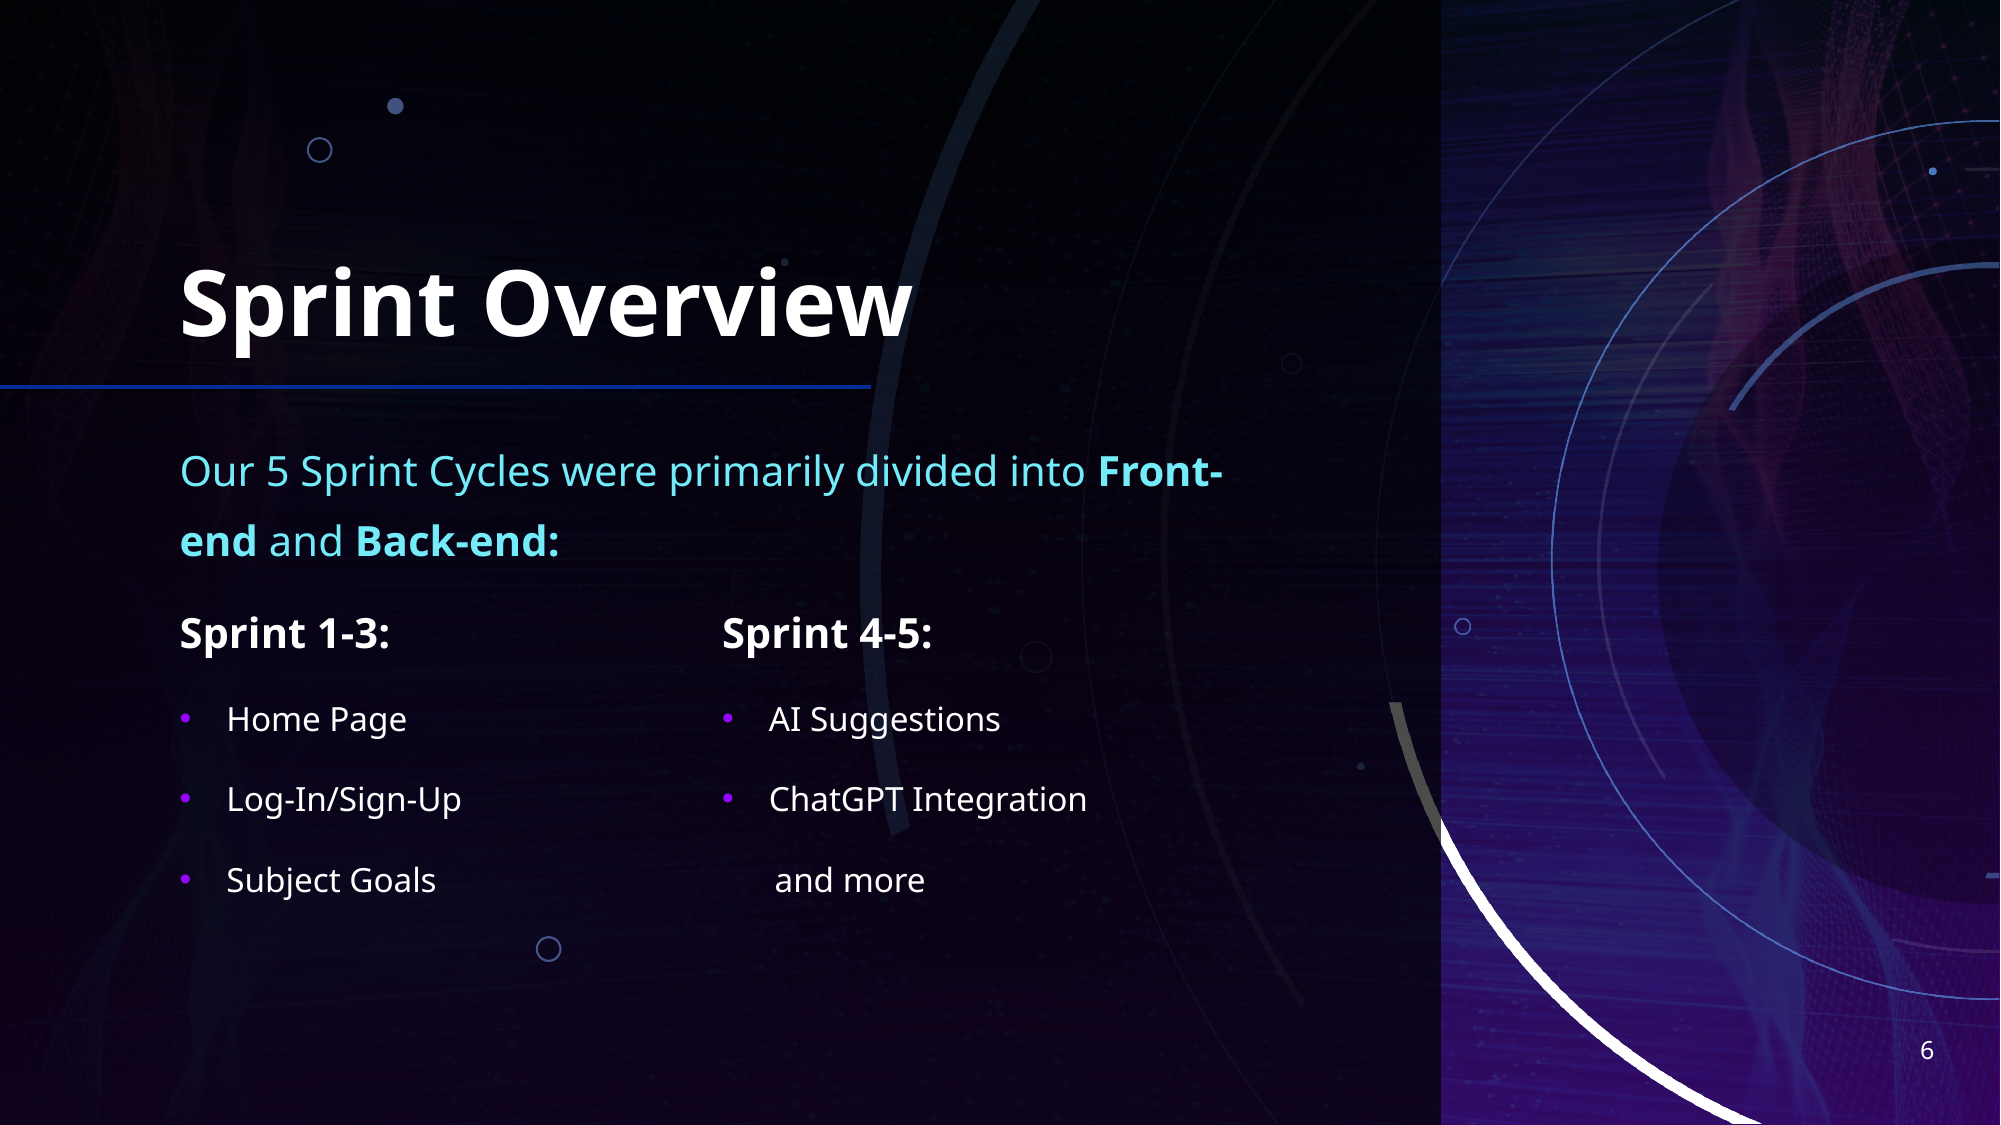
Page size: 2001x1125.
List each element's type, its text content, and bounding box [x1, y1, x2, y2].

list Sprint 1-3: Home Page Log-In/Sign-Up Subject Goals Sprint 4-5: AI Suggestions ChatGPT Integration and more [164, 574, 1280, 912]
picture [730, 0, 2000, 1124]
list Our 5 Sprint Cycles were primarily divided into Front-end and Back-end: [164, 416, 1295, 575]
slide_number 6 [1499, 1021, 1950, 1082]
title Sprint Overview [164, 172, 1299, 364]
